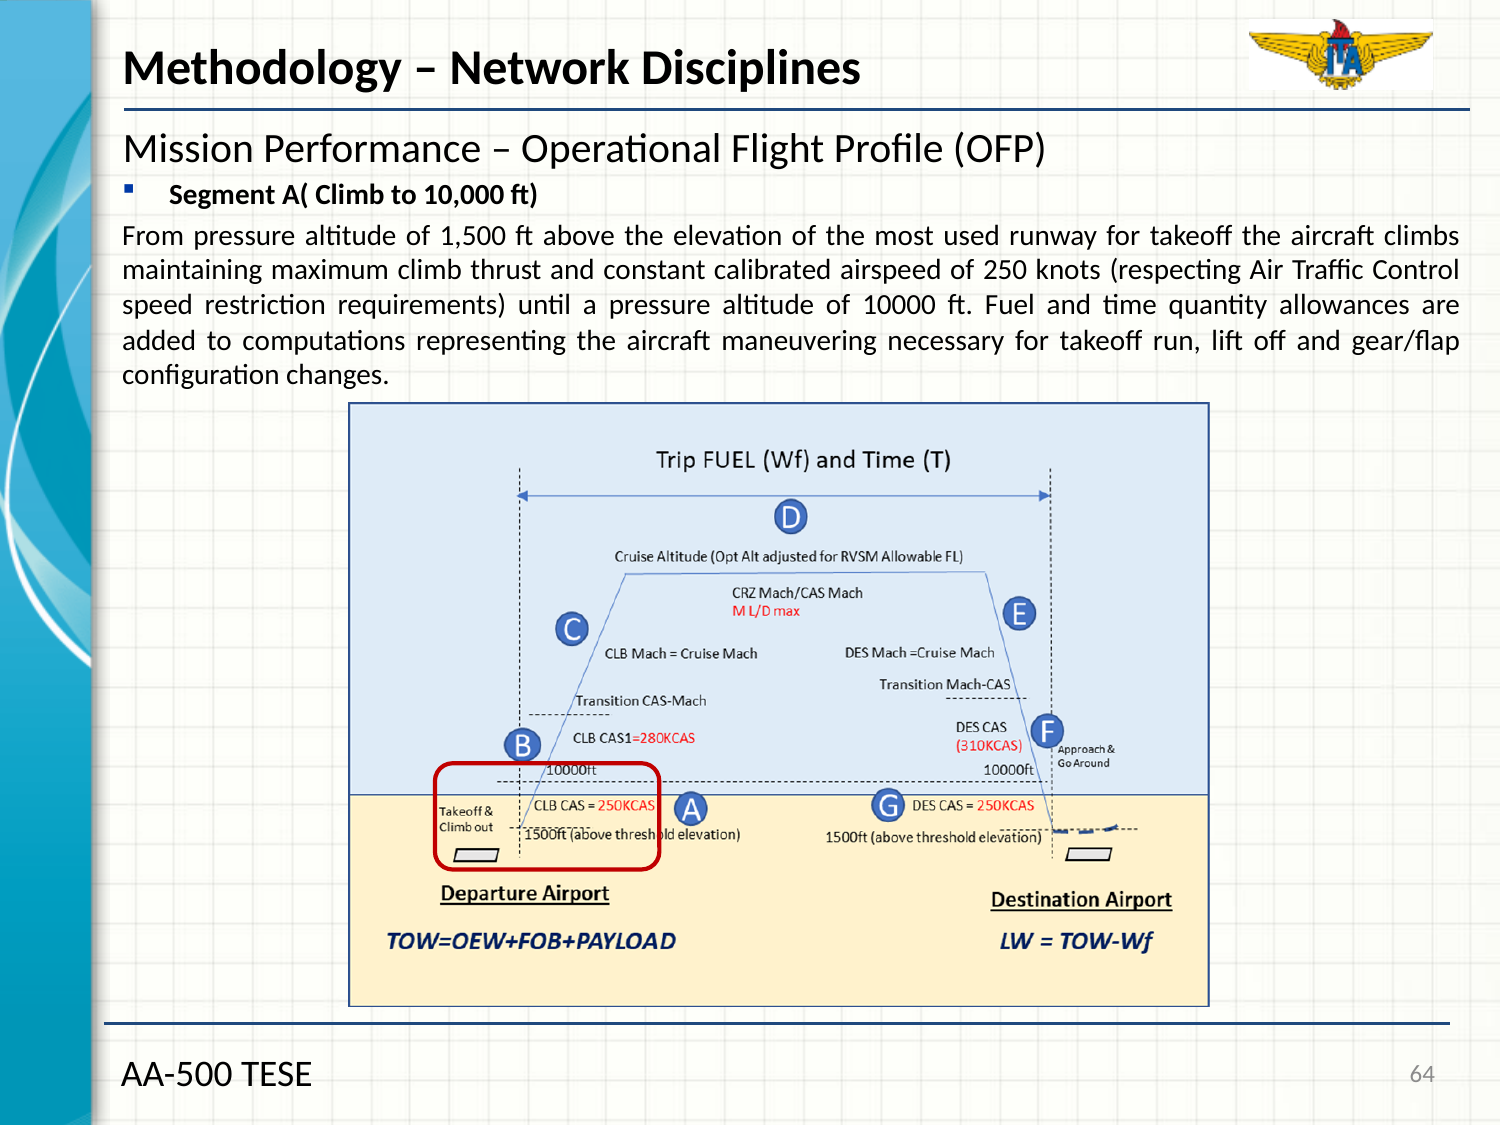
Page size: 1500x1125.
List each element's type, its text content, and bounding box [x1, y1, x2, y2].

slide_number 64 [1100, 1042, 1450, 1103]
text_box Mission Performance – Operational Flight Profile (OFP) [108, 113, 1117, 179]
text_box Segment A( Climb to 10,000 ft) From pressure altitude of 1,500 ft above the elevation of the most used runway for takeoff the aircraft climbs maintaining maximum climb thrust and constant calibrated airspeed of 250 knots (respecting Air Traffic Control speed restriction requirements) until a pressure altitude of 10000 ft. Fuel and time quantity allowances are added to computations representing the aircraft maneuvering necessary for takeoff run, lift off and gear/flap configuration changes. [107, 167, 1476, 439]
text_box Methodology – Network Disciplines [107, 27, 975, 102]
picture [0, 0, 1500, 1125]
